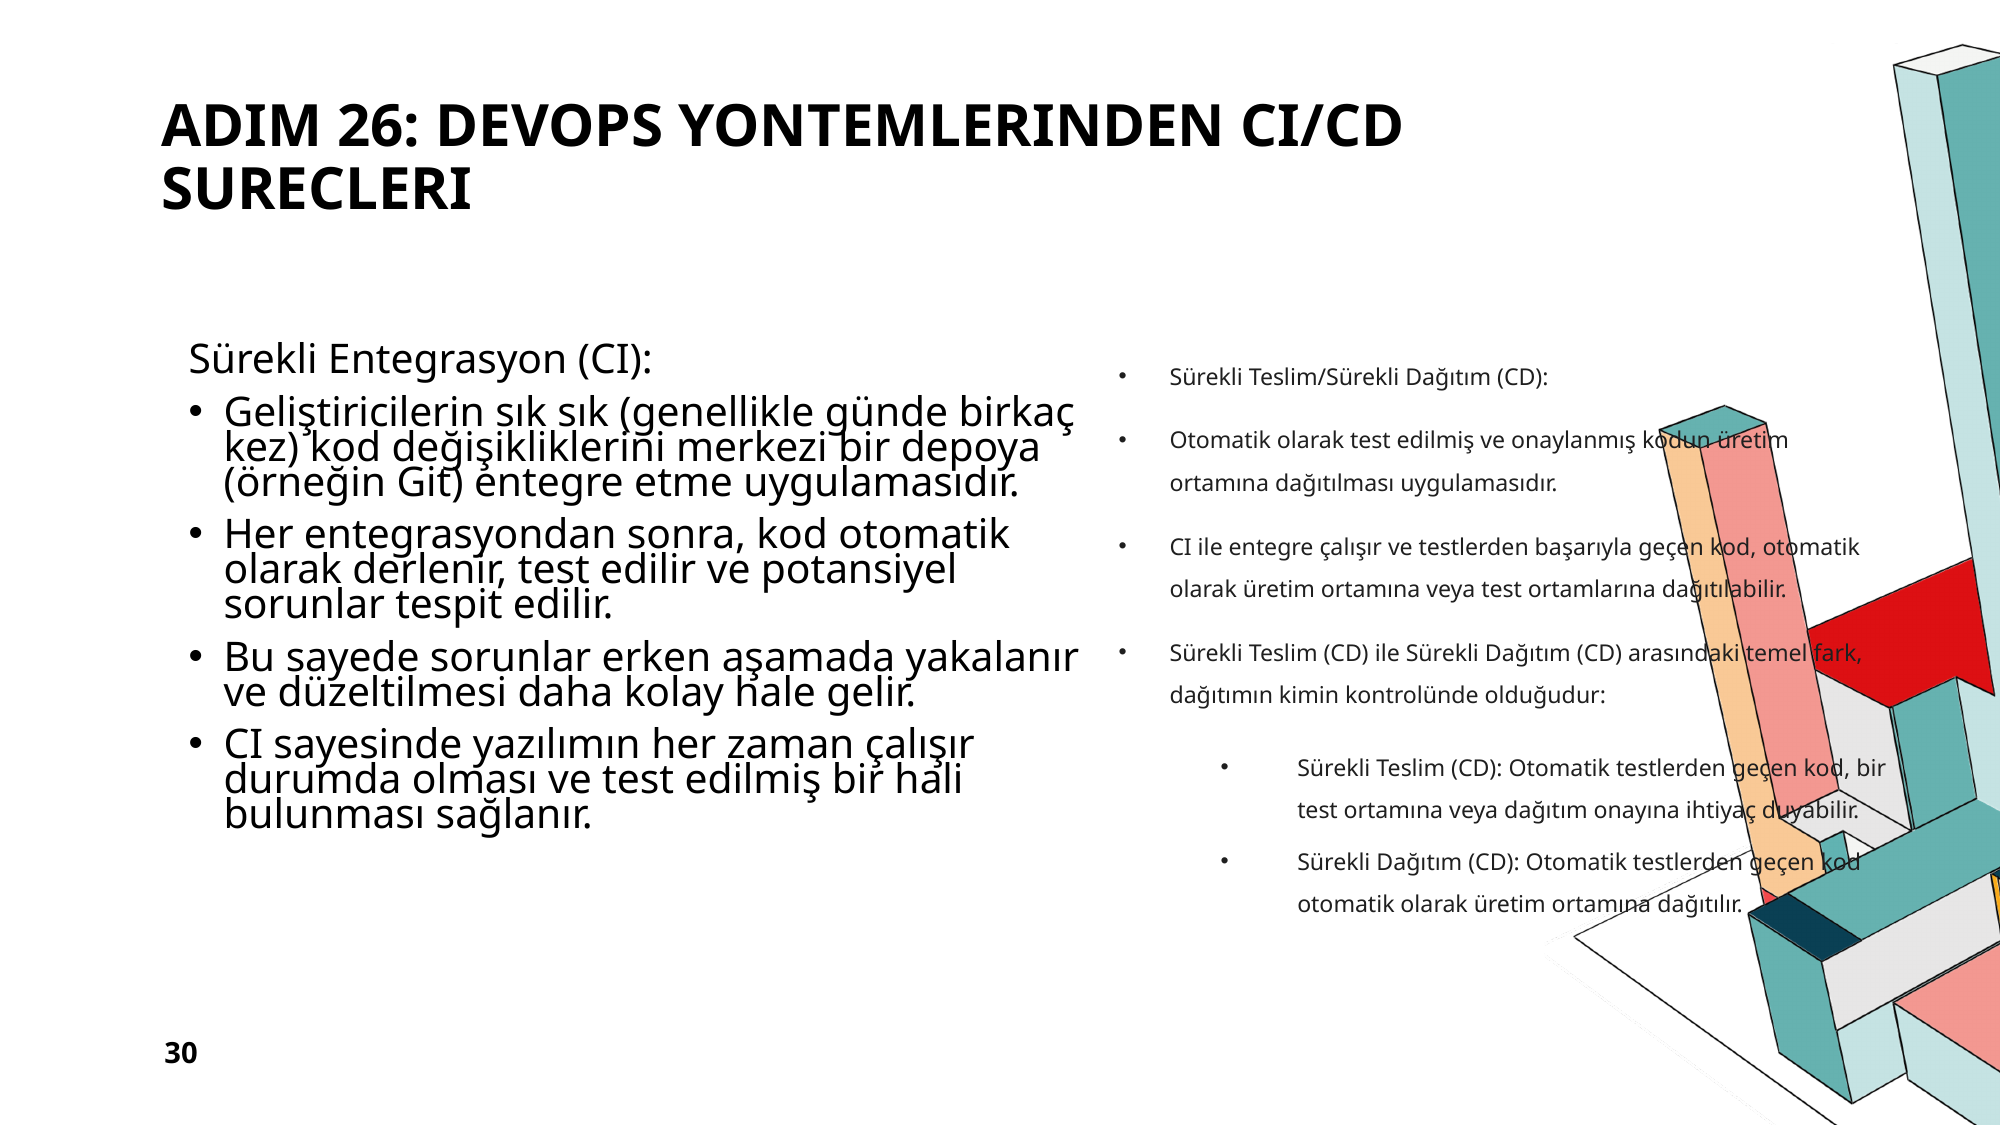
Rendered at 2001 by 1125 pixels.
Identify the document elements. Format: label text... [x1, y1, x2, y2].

title ADIm 26: DEVops yontemlerınden cı/cd sureclerı [146, 11, 1508, 230]
list Sürekli Entegrasyon (CI): Geliştiricilerin sık sık (genellikle günde birkaç kez) kod değişikliklerini merkezi bir depoya (örneğin Git) entegre etme uygulamasıdır. Her entegrasyondan sonra, kod otomatik olarak derlenir, test edilir ve potansiyel sorunlar tespit edilir. Bu sayede sorunlar erken aşamada yakalanır ve düzeltilmesi daha kolay hale gelir. CI sayesinde yazılımın her zaman çalışır durumda olması ve test edilmiş bir hali bulunması sağlanır. [173, 339, 1103, 913]
list Sürekli Teslim/Sürekli Dağıtım (CD): Otomatik olarak test edilmiş ve onaylanmış kodun üretim ortamına dağıtılması uygulamasıdır. CI ile entegre çalışır ve testlerden başarıyla geçen kod, otomatik olarak üretim ortamına veya test ortamlarına dağıtılabilir. Sürekli Teslim (CD) ile Sürekli Dağıtım (CD) arasındaki temel fark, dağıtımın kimin kontrolünde olduğudur: Sürekli Teslim (CD): Otomatik testlerden geçen kod, bir test ortamına veya dağıtım onayına ihtiyaç duyabilir. Sürekli Dağıtım (CD): Otomatik testlerden geçen kod otomatik olarak üretim ortamına dağıtılır. [1103, 340, 1906, 945]
slide_number 30 [149, 1024, 588, 1085]
picture [1544, 43, 2000, 1125]
